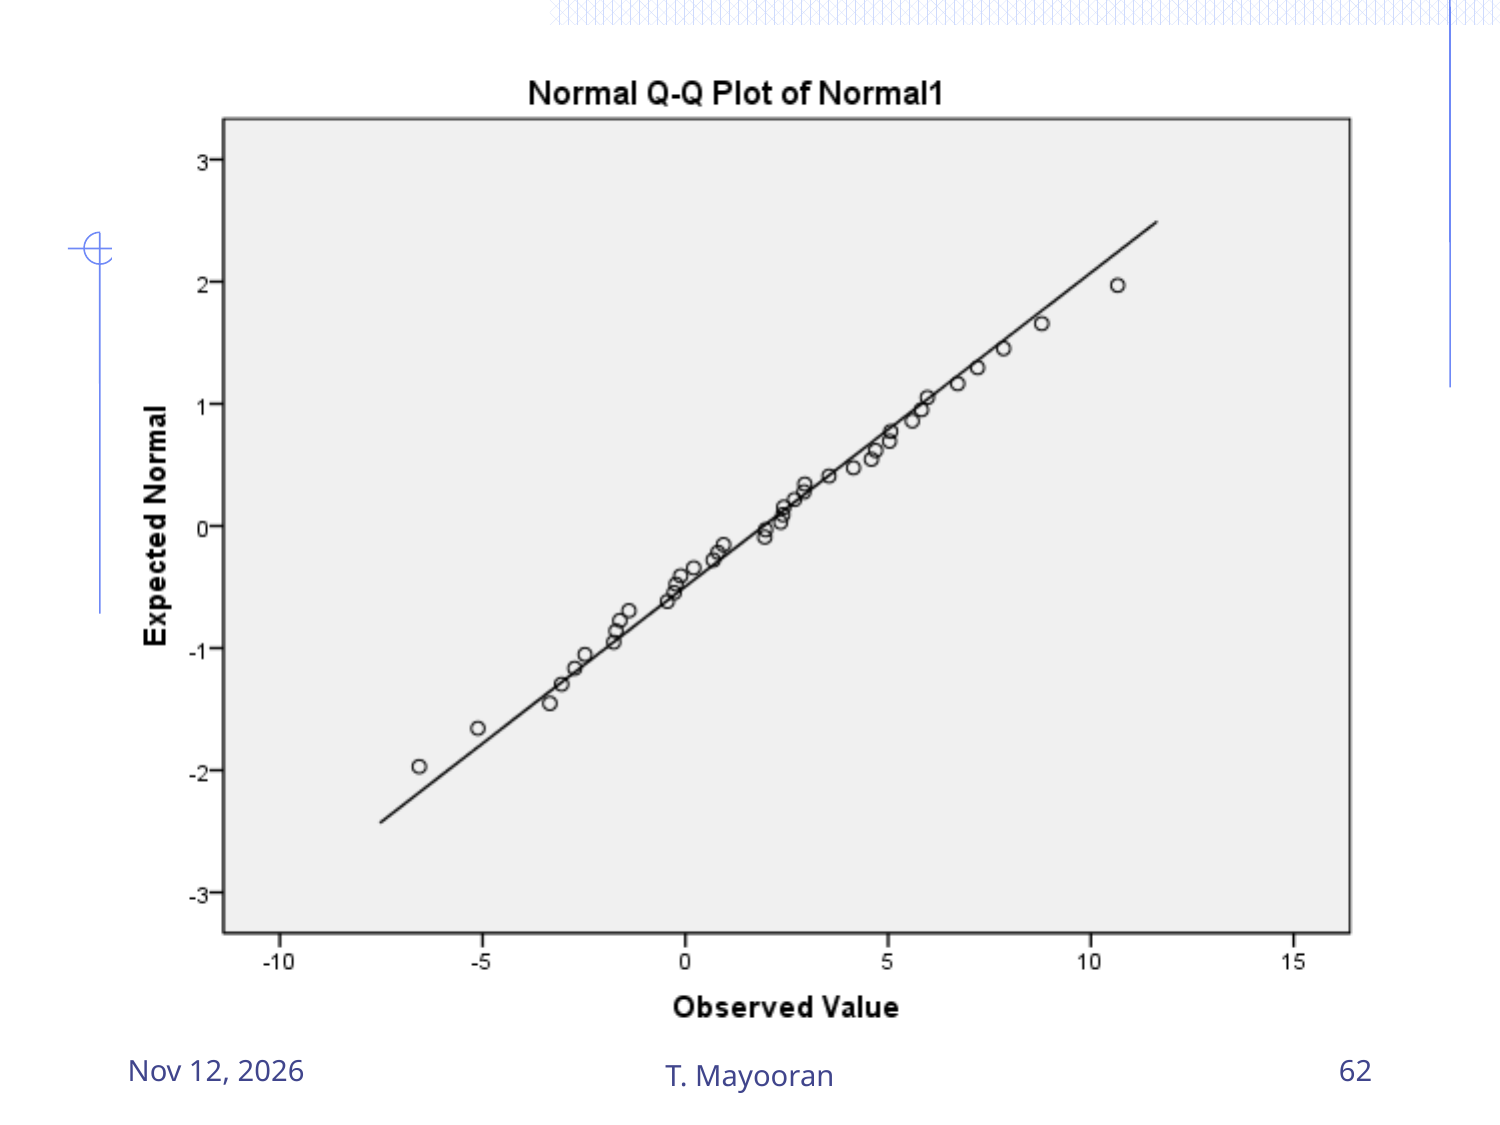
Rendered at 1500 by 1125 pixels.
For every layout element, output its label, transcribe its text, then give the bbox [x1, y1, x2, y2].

slide_number 62 [1074, 1024, 1388, 1101]
slide_number 9-Apr-23 [112, 1059, 426, 1101]
picture [112, 49, 1363, 1051]
footer T. Mayooran [512, 1060, 988, 1101]
